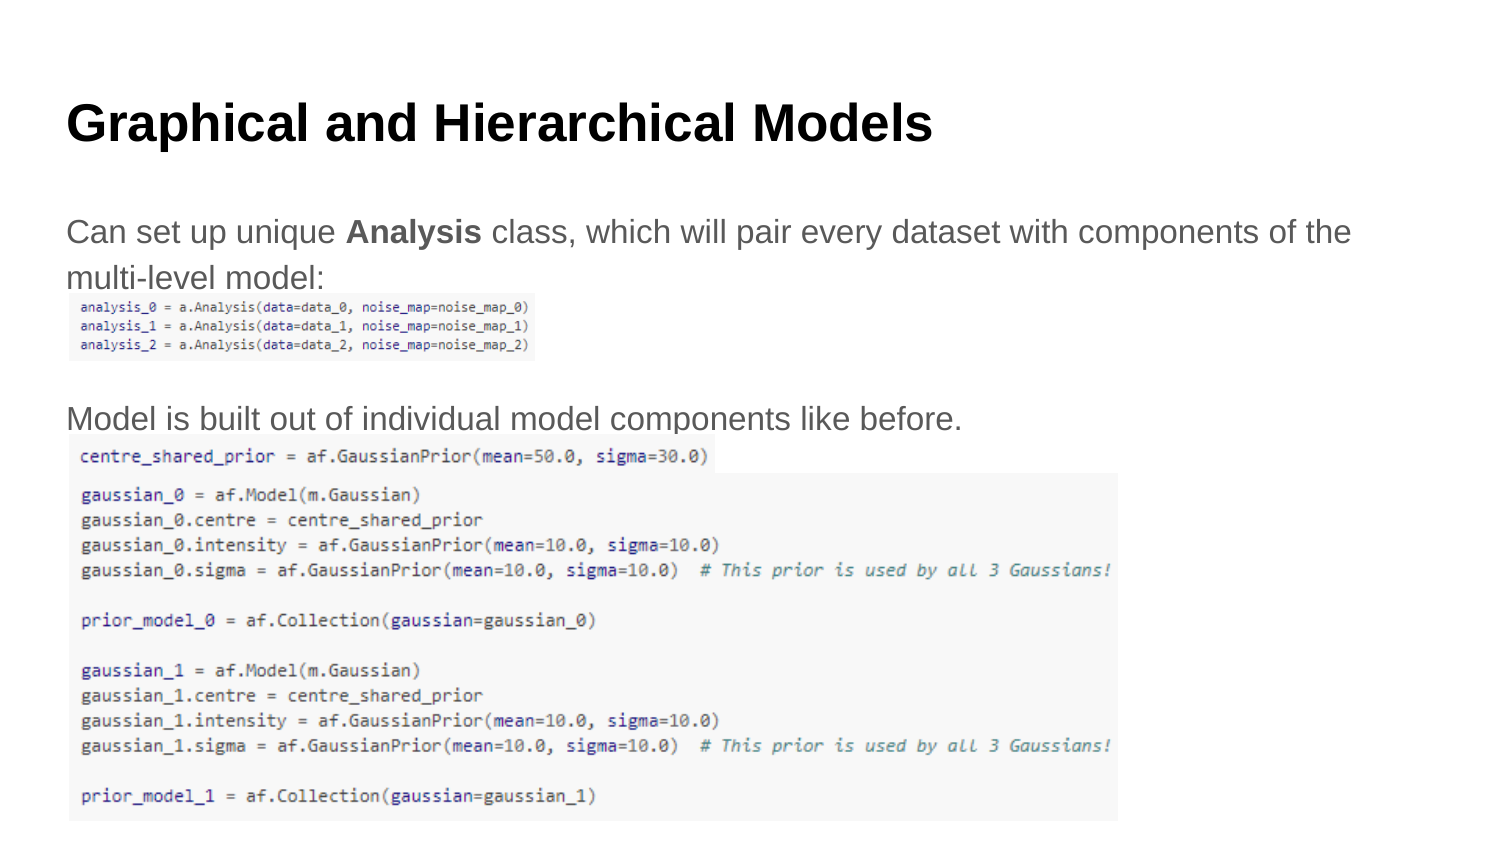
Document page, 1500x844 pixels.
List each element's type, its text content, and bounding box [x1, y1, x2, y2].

picture [68, 293, 536, 361]
picture [68, 434, 1118, 821]
title Graphical and Hierarchical Models [51, 72, 1449, 167]
list Can set up unique Analysis class, which will pair every dataset with components of the multi-level model: Model is built out of individual model components like before. [51, 189, 1449, 750]
